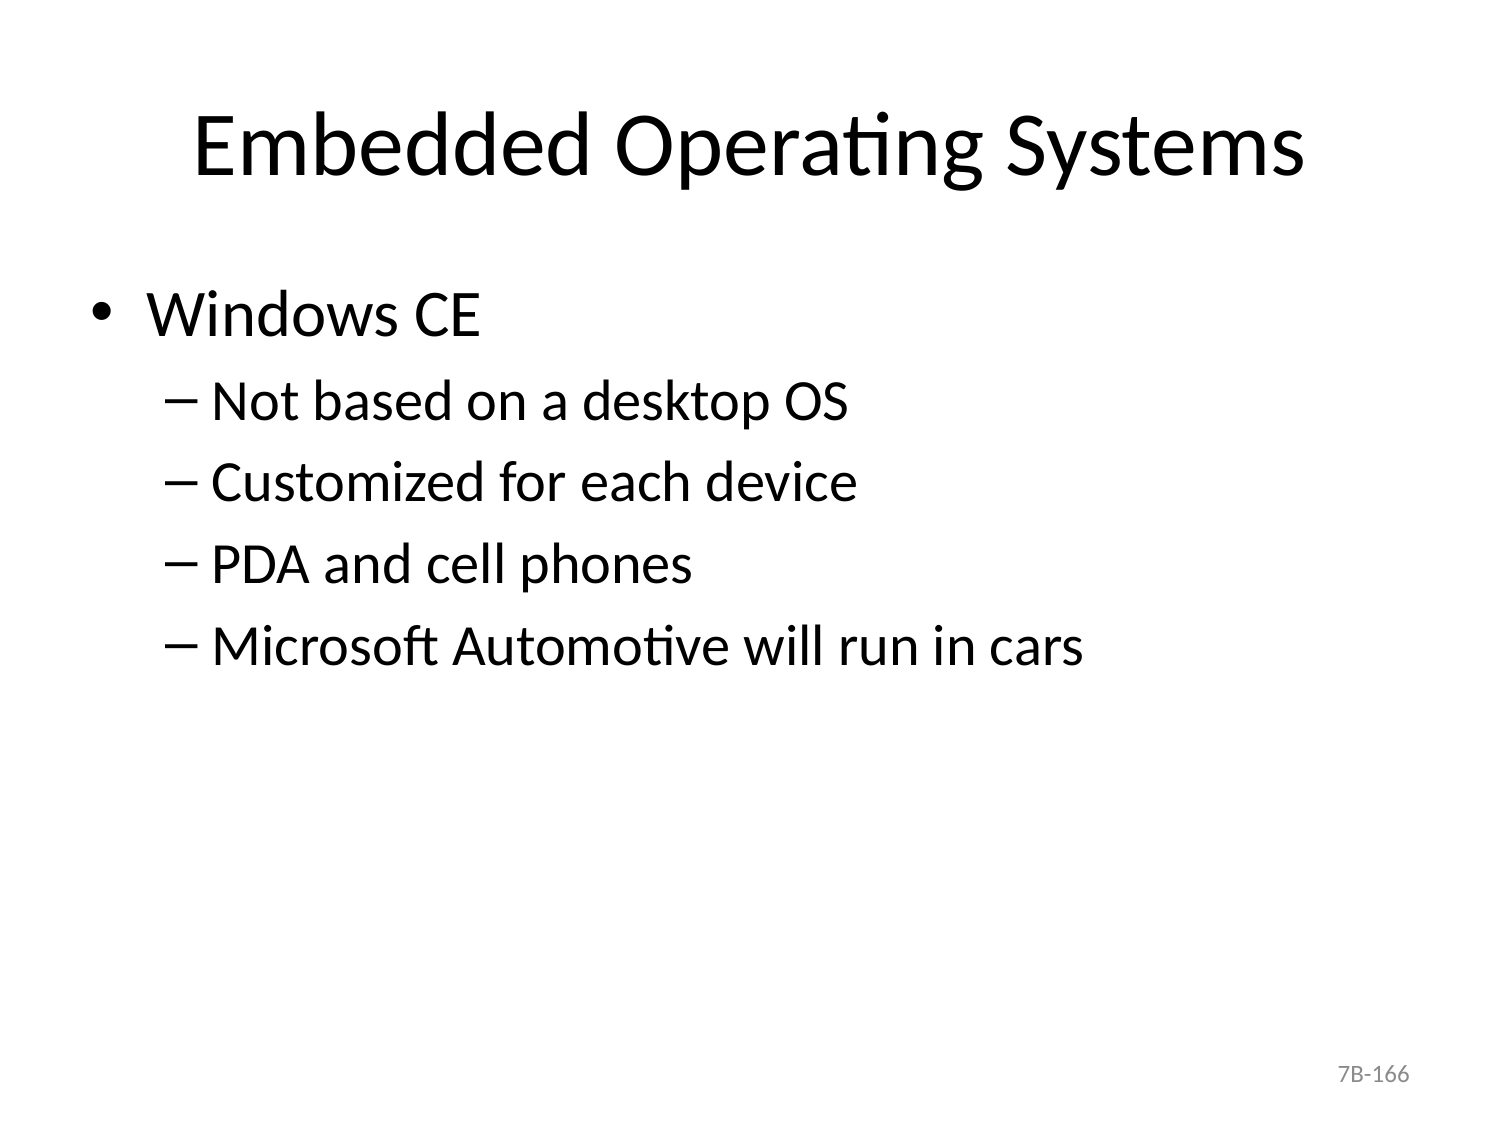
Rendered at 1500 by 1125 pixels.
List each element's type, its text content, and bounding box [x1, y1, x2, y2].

title Embedded Operating Systems [75, 45, 1425, 233]
slide_number 7B-166 [1074, 1042, 1425, 1103]
list Windows CE Not based on a desktop OS Customized for each device PDA and cell phones Microsoft Automotive will run in cars [75, 262, 1425, 1005]
